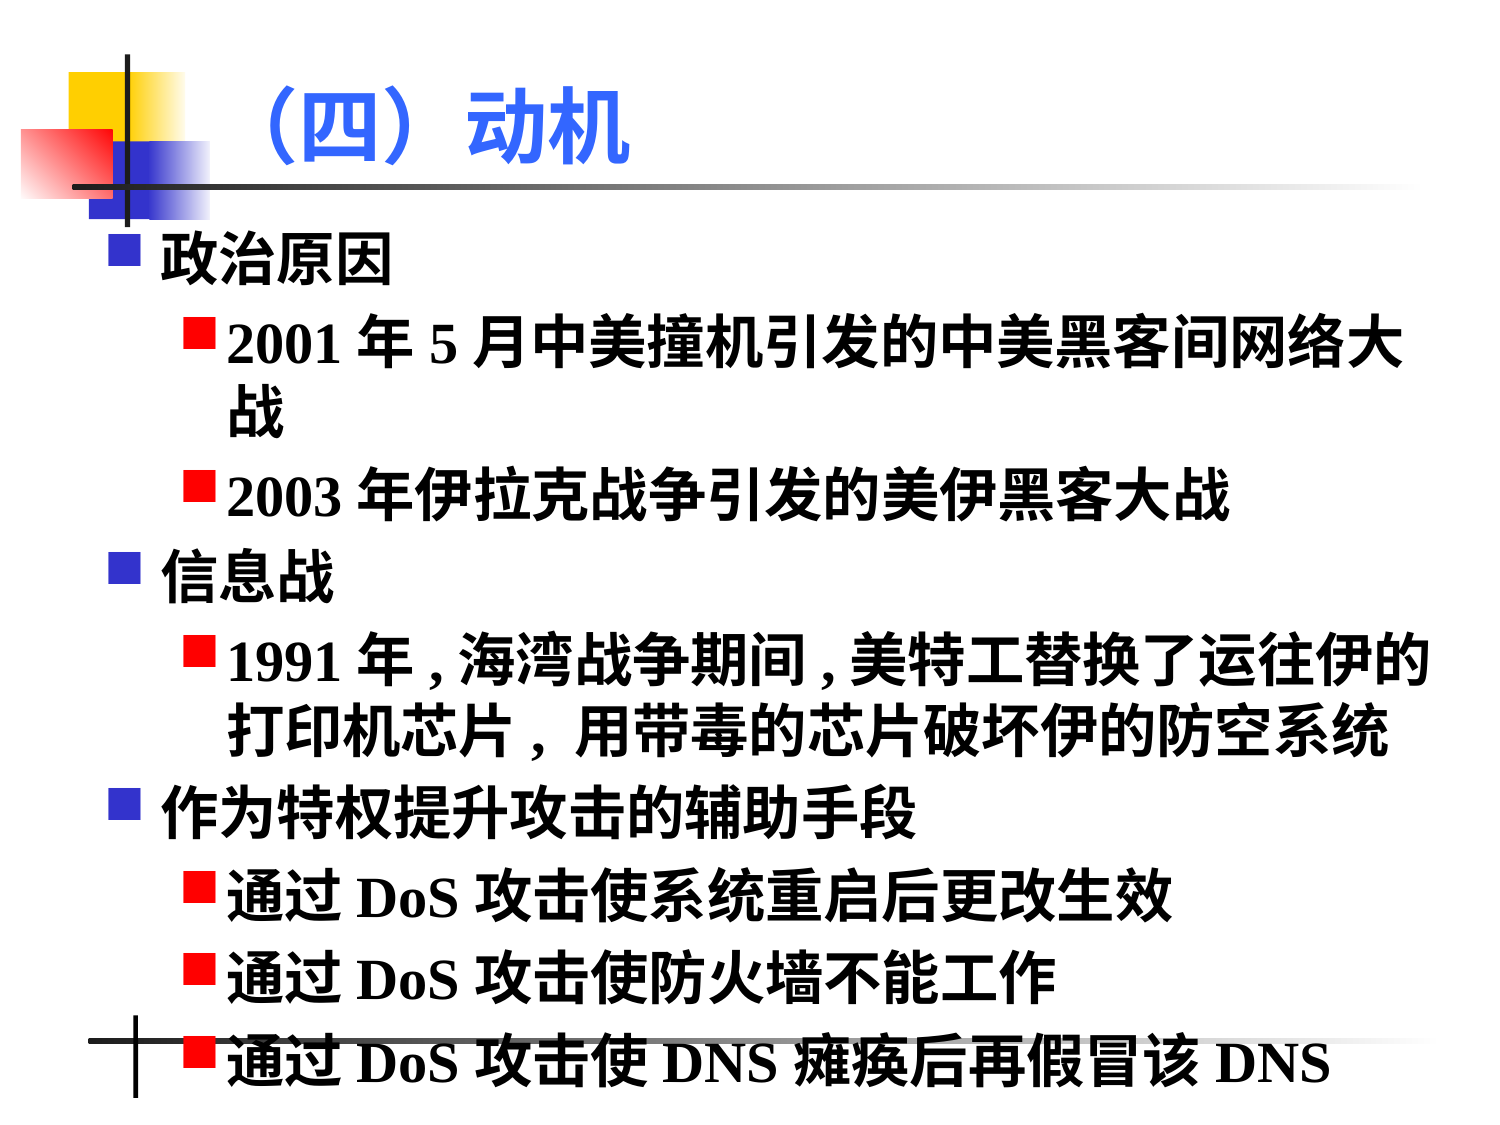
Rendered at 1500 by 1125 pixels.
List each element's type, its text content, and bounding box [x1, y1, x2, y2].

list 政治原因 2001年5月中美撞机引发的中美黑客间网络大战 2003年伊拉克战争引发的美伊黑客大战 信息战 1991年,海湾战争期间,美特工替换了运往伊的打印机芯片, 用带毒的芯片破坏伊的防空系统 作为特权提升攻击的辅助手段 通过DoS攻击使系统重启后更改生效 通过DoS攻击使防火墙不能工作 通过DoS攻击使DNS瘫痪后再假冒该DNS [88, 213, 1466, 1062]
text_box （四）动机 [200, 59, 1288, 190]
